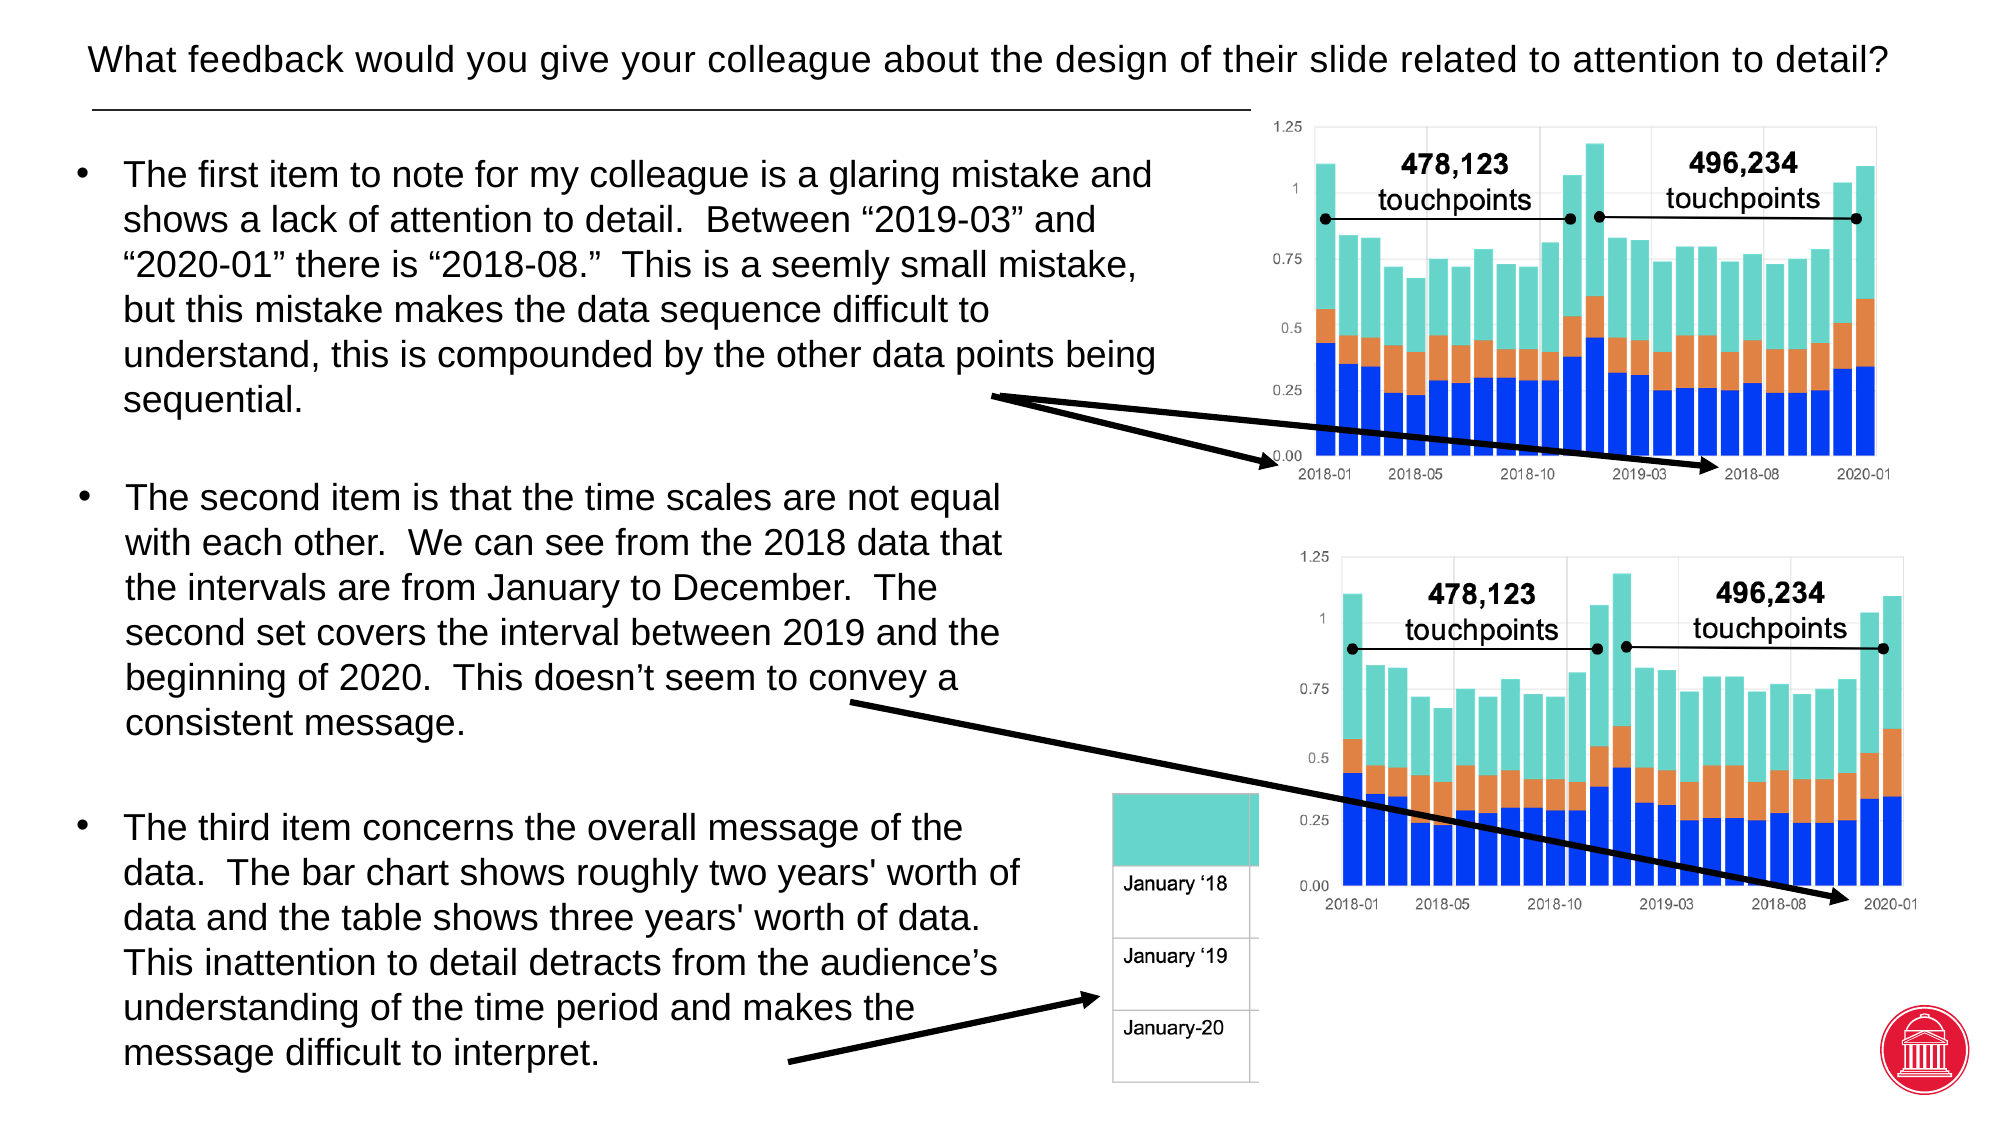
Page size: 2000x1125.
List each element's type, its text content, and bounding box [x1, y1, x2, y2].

text_box The second item is that the time scales are not equal with each other. We can see from the 2018 data that the intervals are from January to December. The second set covers the interval between 2019 and the beginning of 2020. This doesn’t seem to convey a consistent message. [63, 465, 1063, 751]
title What feedback would you give your colleague about the design of their slide related to attention to detail? [87, 15, 1979, 105]
text_box The first item to note for my colleague is a glaring mistake and shows a lack of attention to detail. Between “2019-03” and “2020-01” there is “2018-08.” This is a seemly small mistake, but this mistake makes the data sequence difficult to understand, this is compounded by the other data points being sequential. [61, 142, 1183, 428]
picture [1106, 786, 1259, 1096]
picture [1251, 109, 1908, 499]
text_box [991, 395, 999, 466]
text_box The third item concerns the overall message of the data. The bar chart shows roughly two years' worth of data and the table shows three years' worth of data. This inattention to detail detracts from the audience’s understanding of the time period and makes the message difficult to interpret. [61, 795, 1061, 1080]
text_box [849, 701, 1850, 900]
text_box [788, 996, 1101, 1063]
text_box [999, 395, 1719, 468]
picture [1278, 539, 1935, 929]
